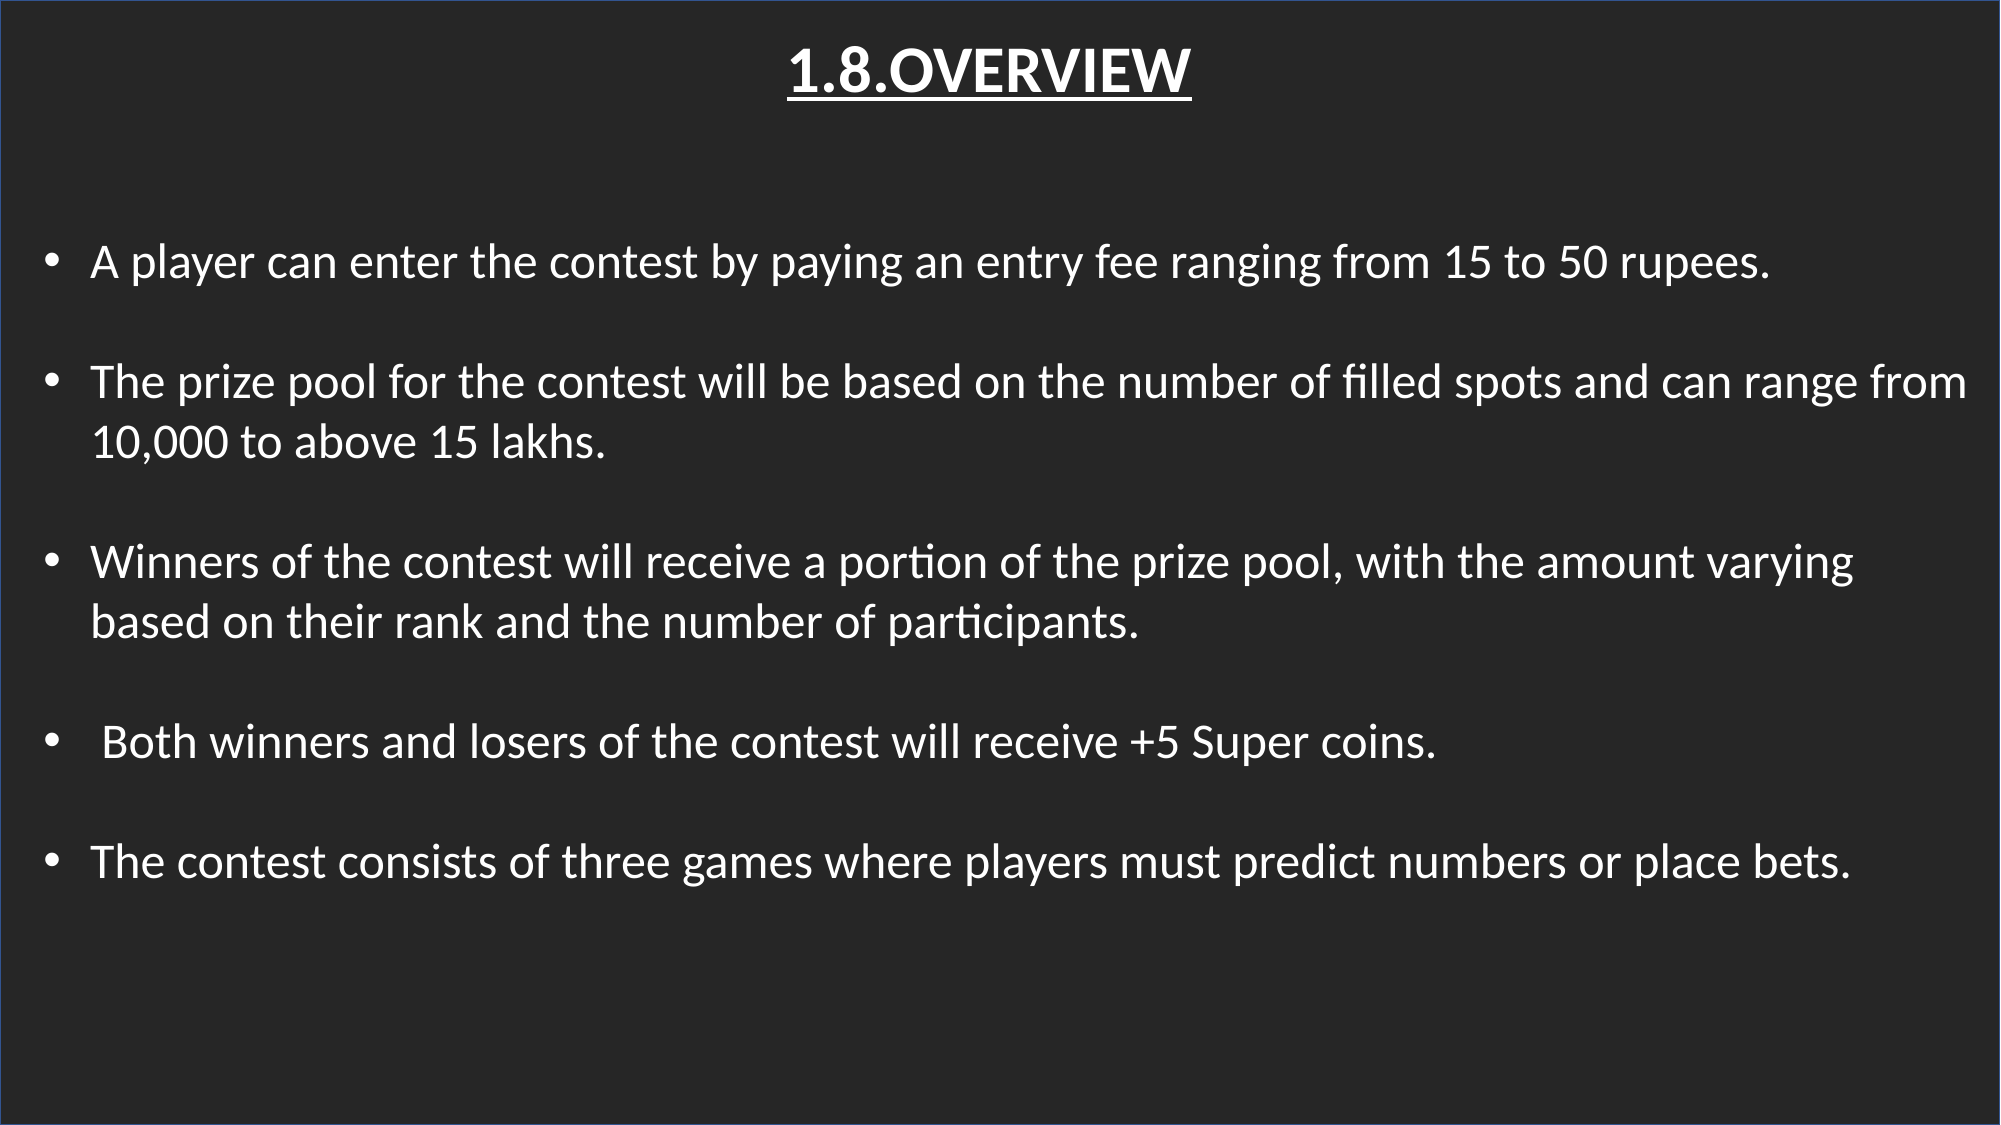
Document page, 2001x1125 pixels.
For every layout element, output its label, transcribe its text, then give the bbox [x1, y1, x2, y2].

text_box A player can enter the contest by paying an entry fee ranging from 15 to 50 rupees. The prize pool for the contest will be based on the number of filled spots and can range from 10,000 to above 15 lakhs. Winners of the contest will receive a portion of the prize pool, with the amount varying based on their rank and the number of participants. Both winners and losers of the contest will receive +5 Super coins. The contest consists of three games where players must predict numbers or place bets. [28, 221, 2000, 897]
text_box 1.8.OVERVIEW [772, 18, 1476, 194]
text_box [0, 0, 2000, 1125]
